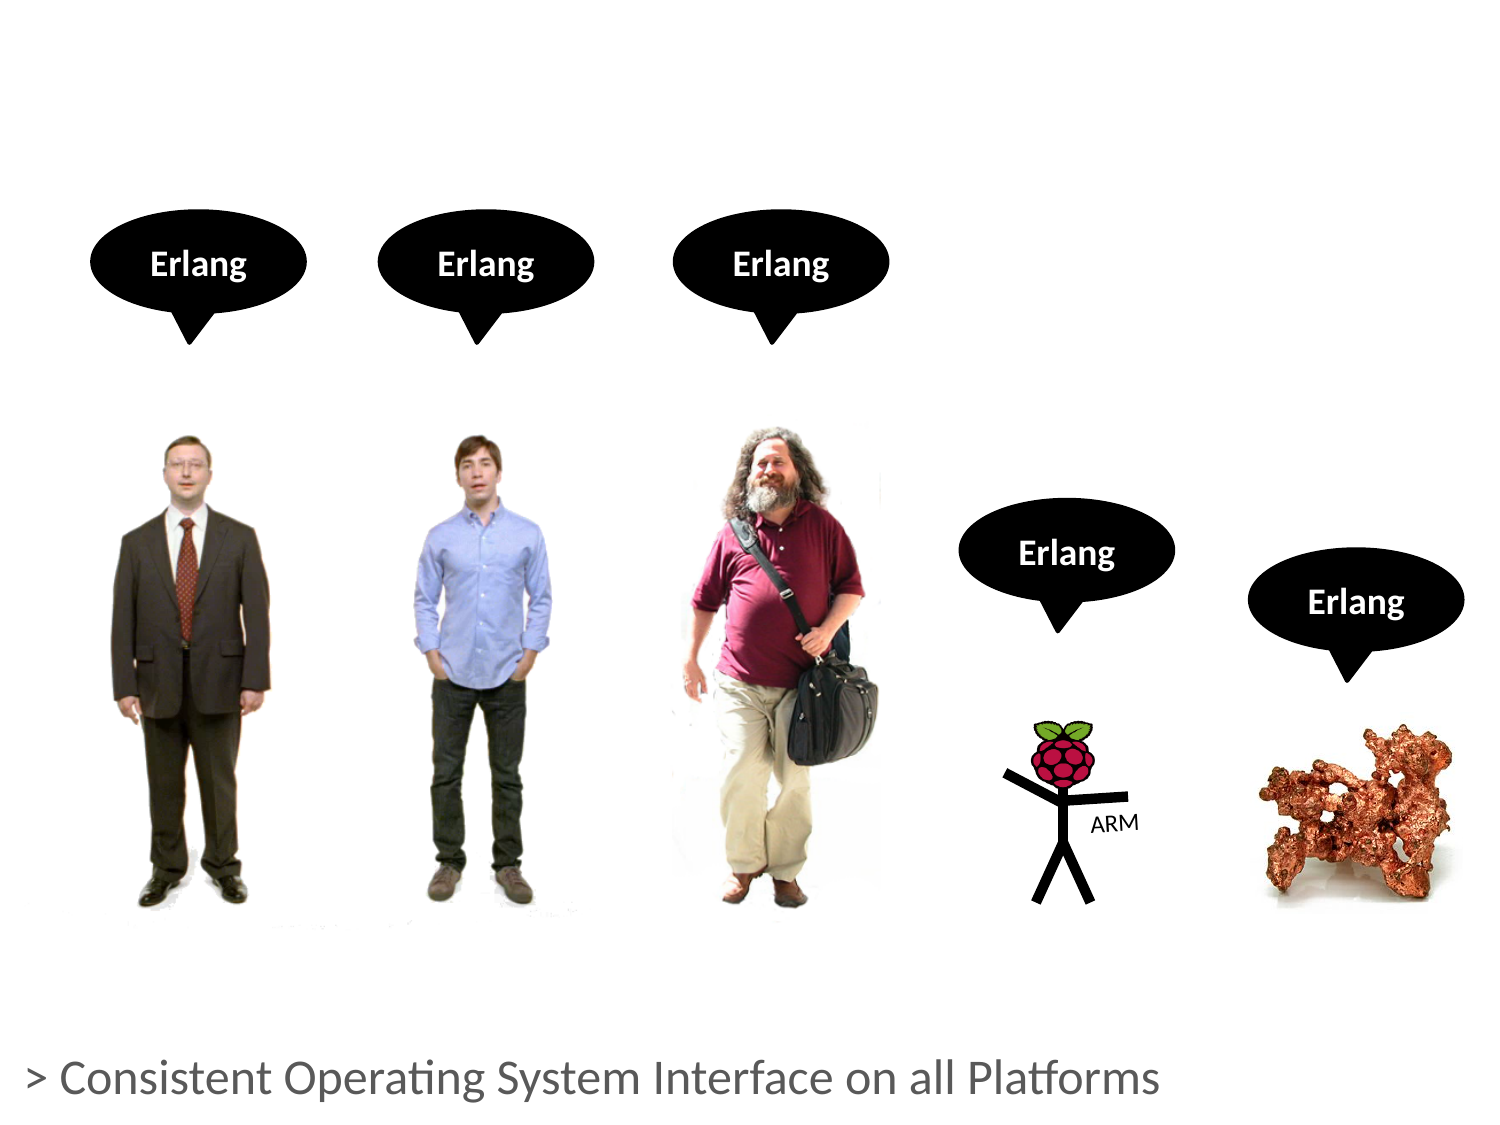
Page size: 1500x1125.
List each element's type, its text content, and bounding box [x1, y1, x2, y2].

picture [0, 339, 1072, 988]
picture [1249, 712, 1463, 914]
text_box Erlang [1076, 497, 1176, 611]
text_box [1004, 712, 1138, 903]
text_box Erlang [1247, 547, 1465, 683]
text_box Erlang [672, 209, 890, 338]
text_box Erlang [90, 209, 307, 338]
text_box Erlang [377, 209, 595, 338]
text_box > Consistent Operating System Interface on all Platforms [0, 1037, 1305, 1113]
